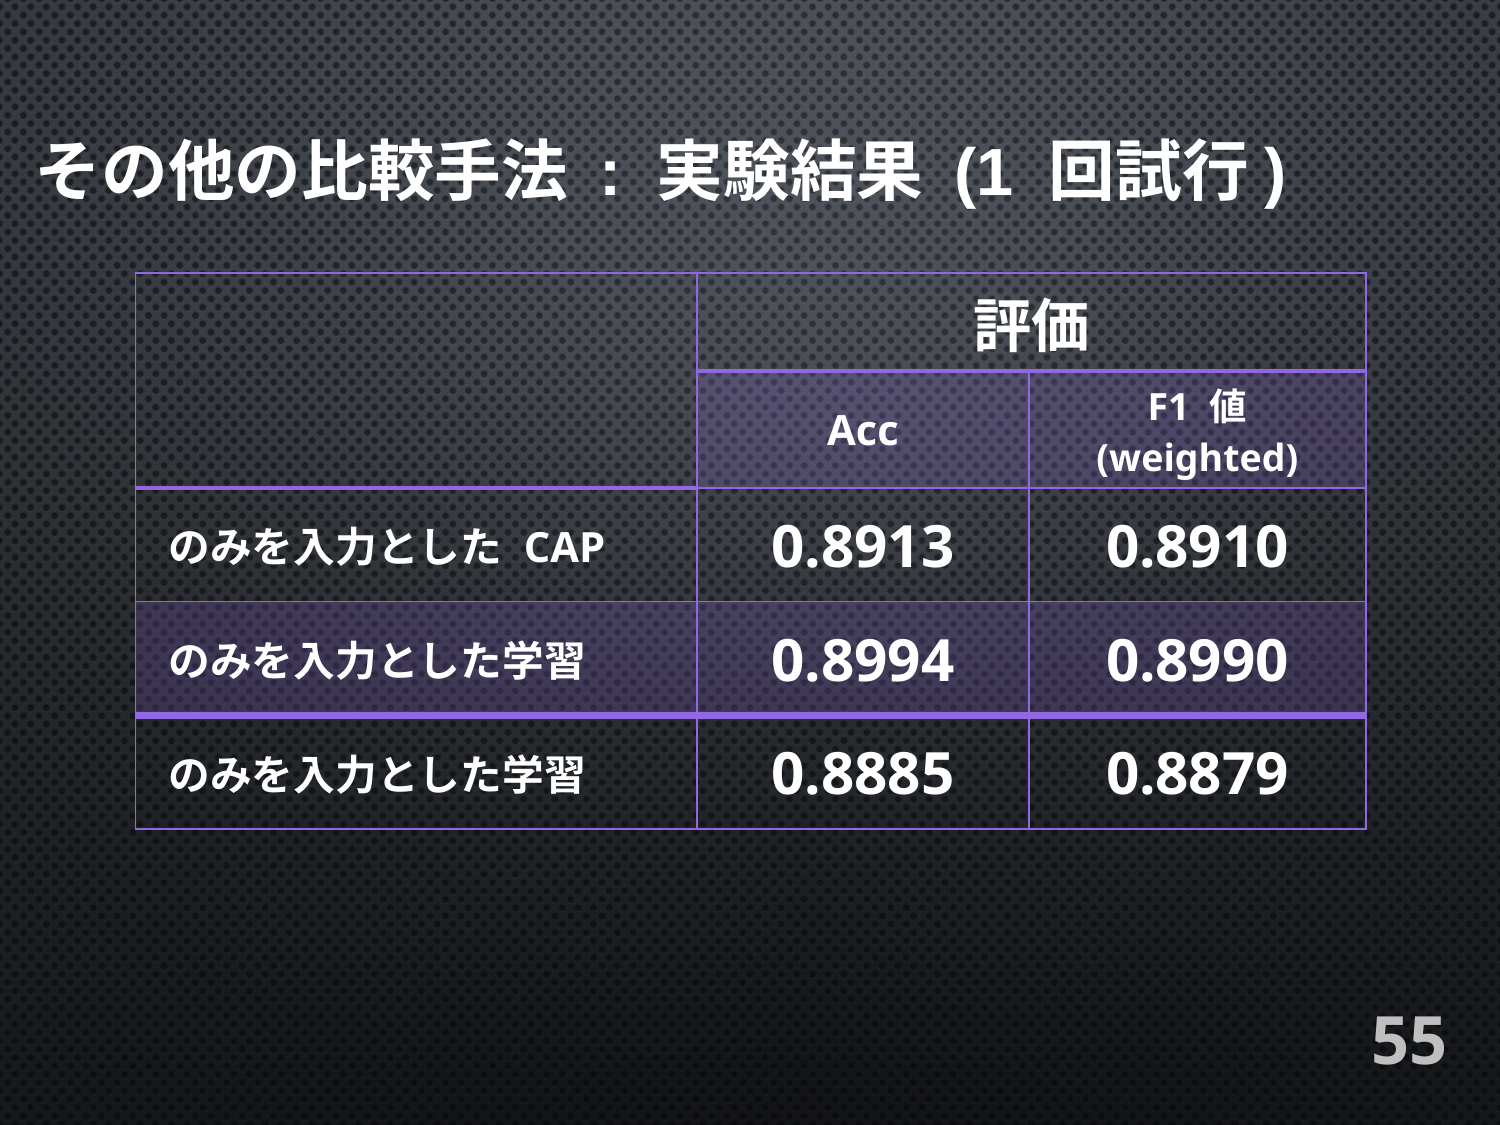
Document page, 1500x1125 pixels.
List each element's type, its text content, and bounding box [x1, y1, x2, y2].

slide_number 55 [1268, 1013, 1463, 1074]
text_box その他の比較手法 : 実験結果 (1 回試行) [19, 113, 1395, 234]
